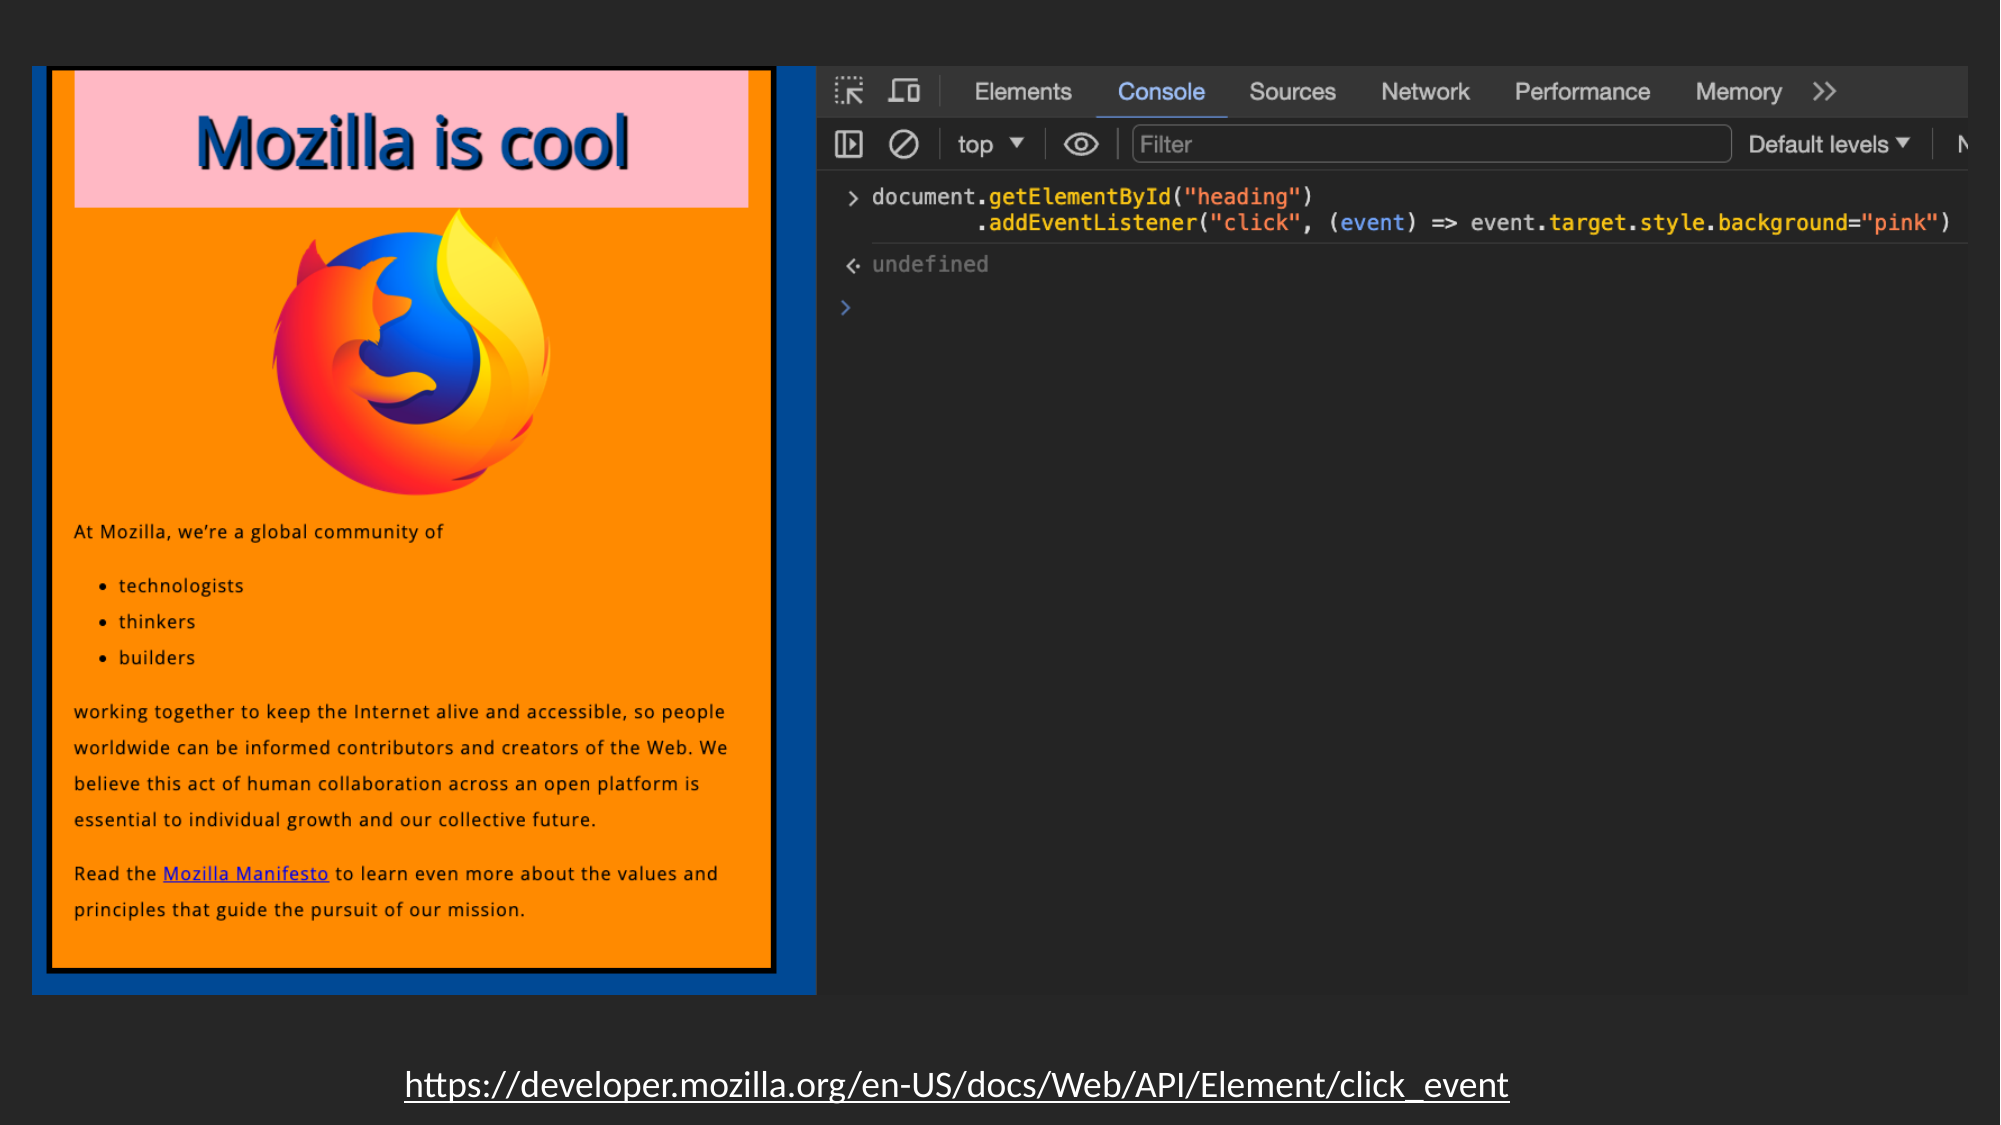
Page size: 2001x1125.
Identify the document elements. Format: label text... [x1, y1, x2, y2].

text_box https://developer.mozilla.org/en-US/docs/Web/API/Element/click_event [389, 1053, 1534, 1113]
picture [32, 66, 1968, 995]
